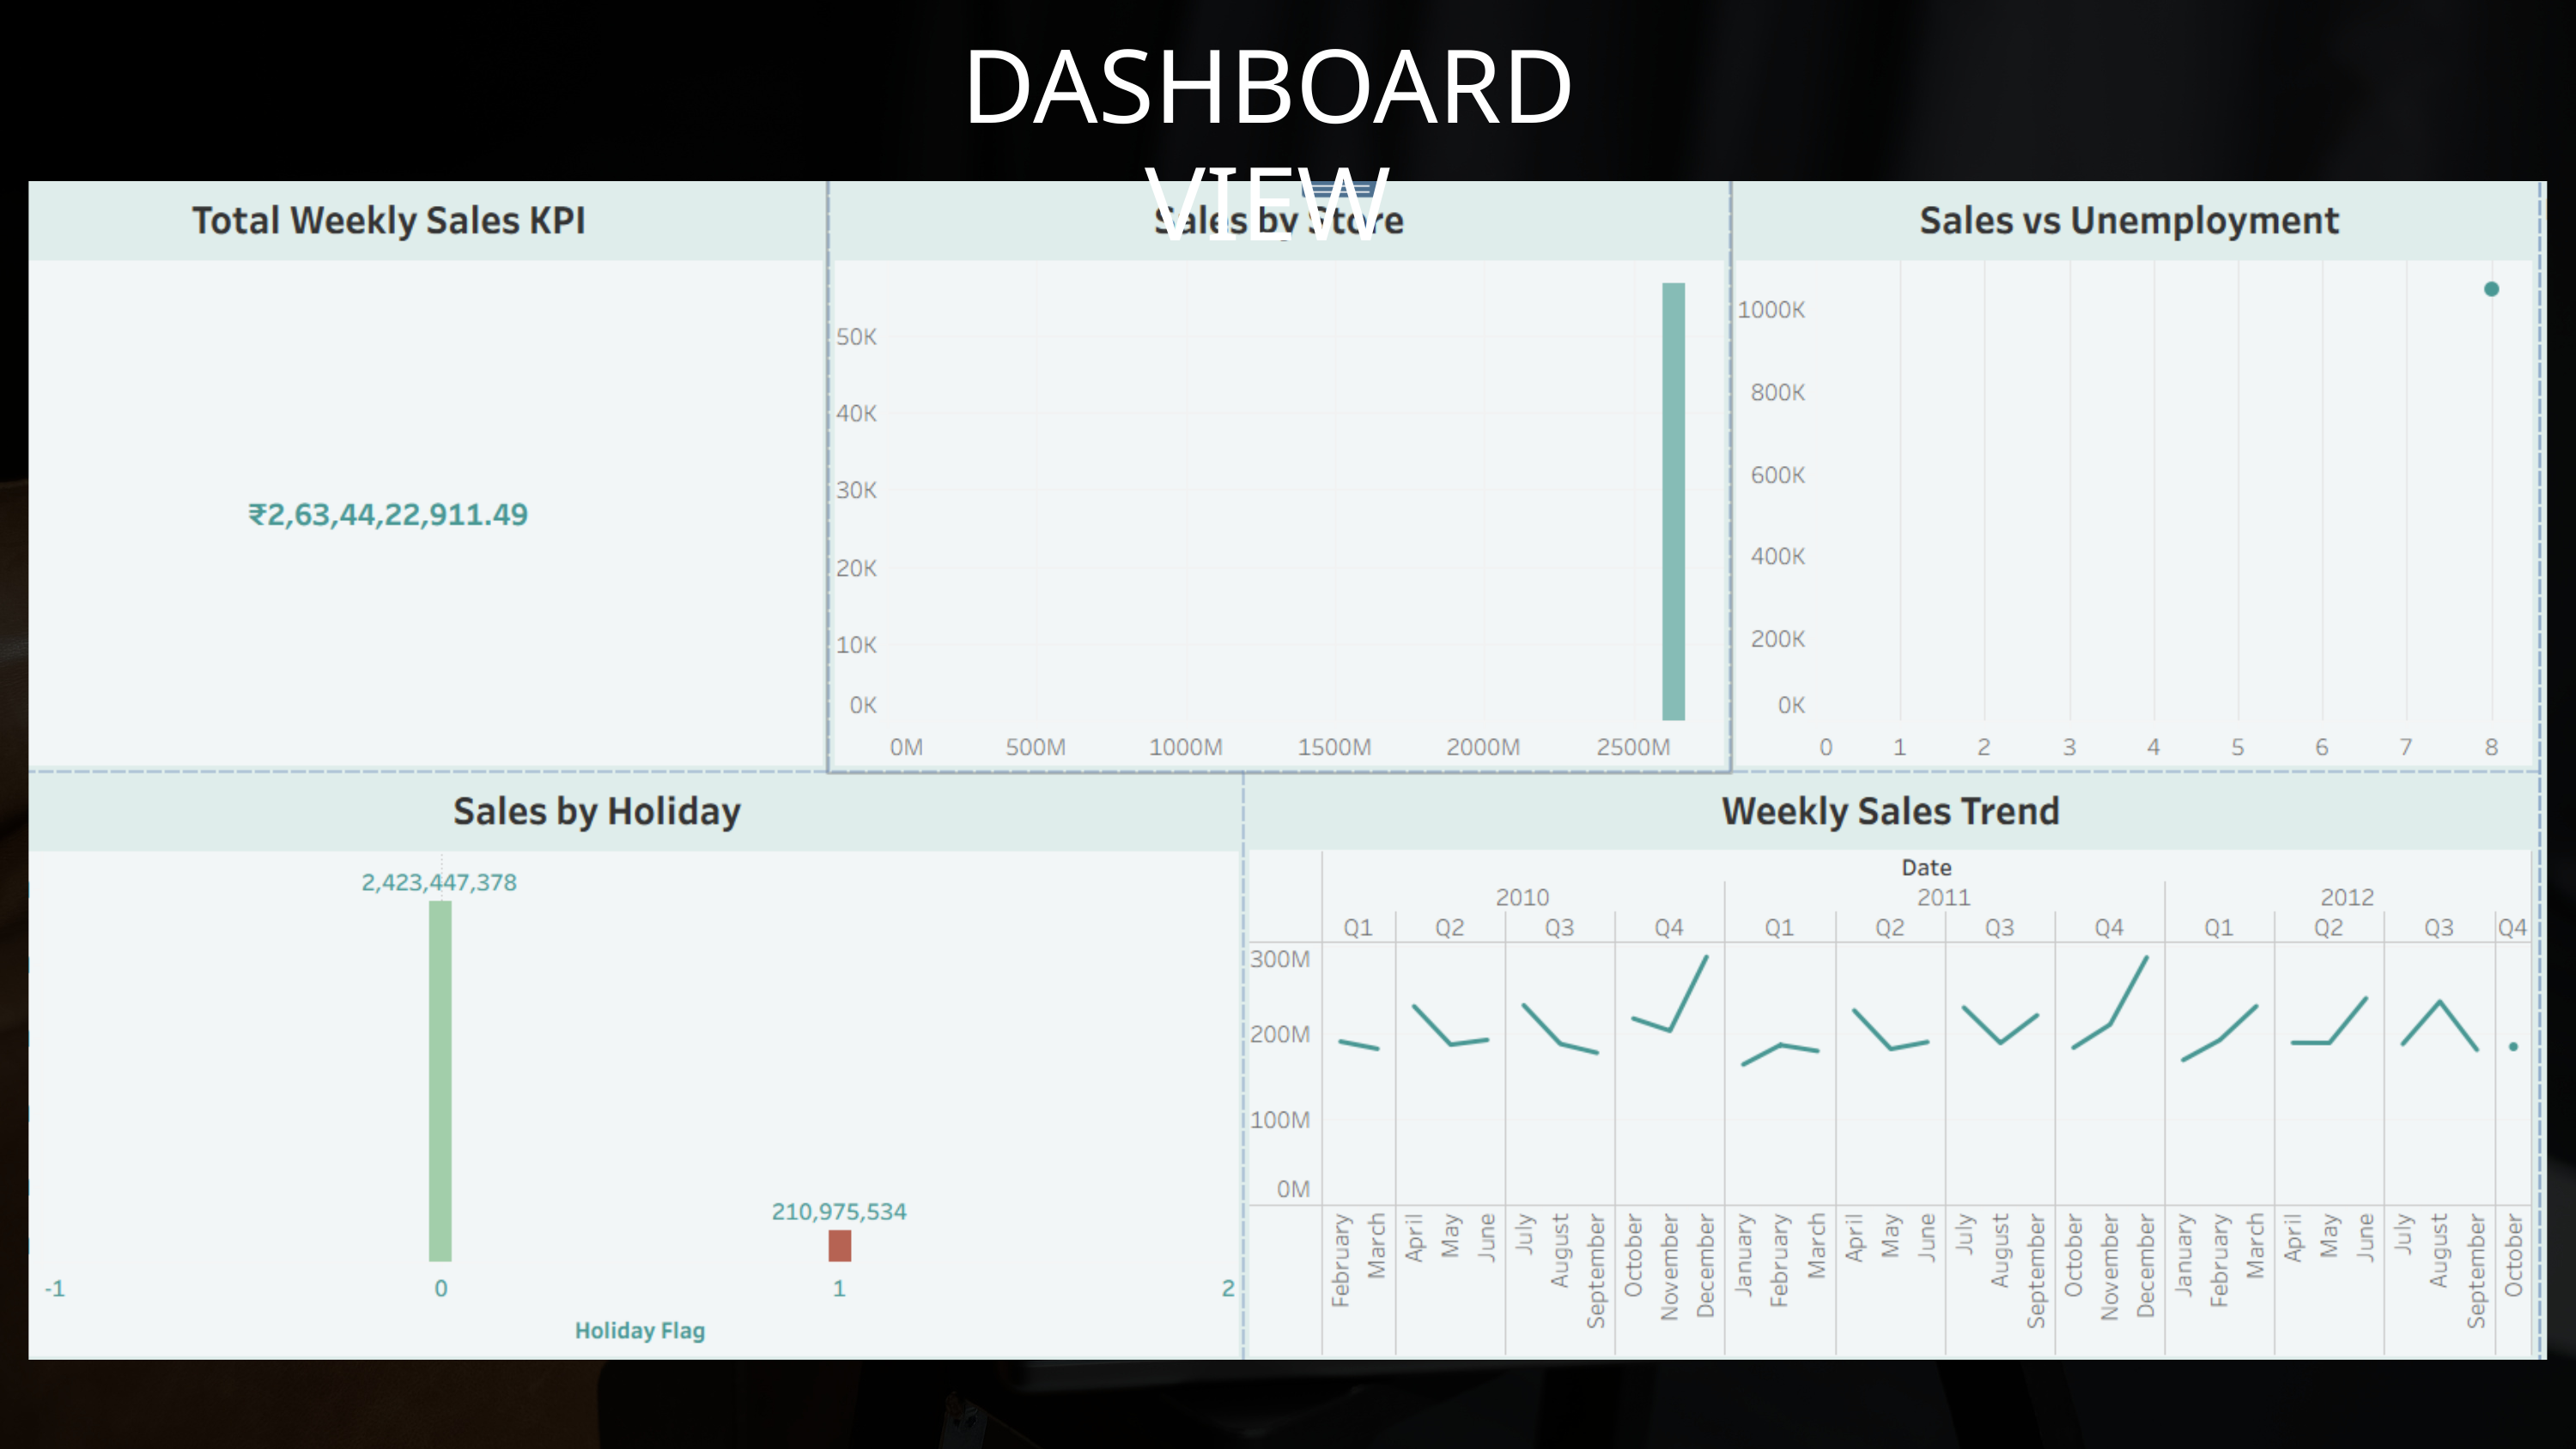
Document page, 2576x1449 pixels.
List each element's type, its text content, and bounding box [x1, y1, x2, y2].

text_box [0, 0, 2576, 1449]
text_box [28, 181, 2548, 1360]
text_box DASHBOARD VIEW [926, 27, 1613, 261]
